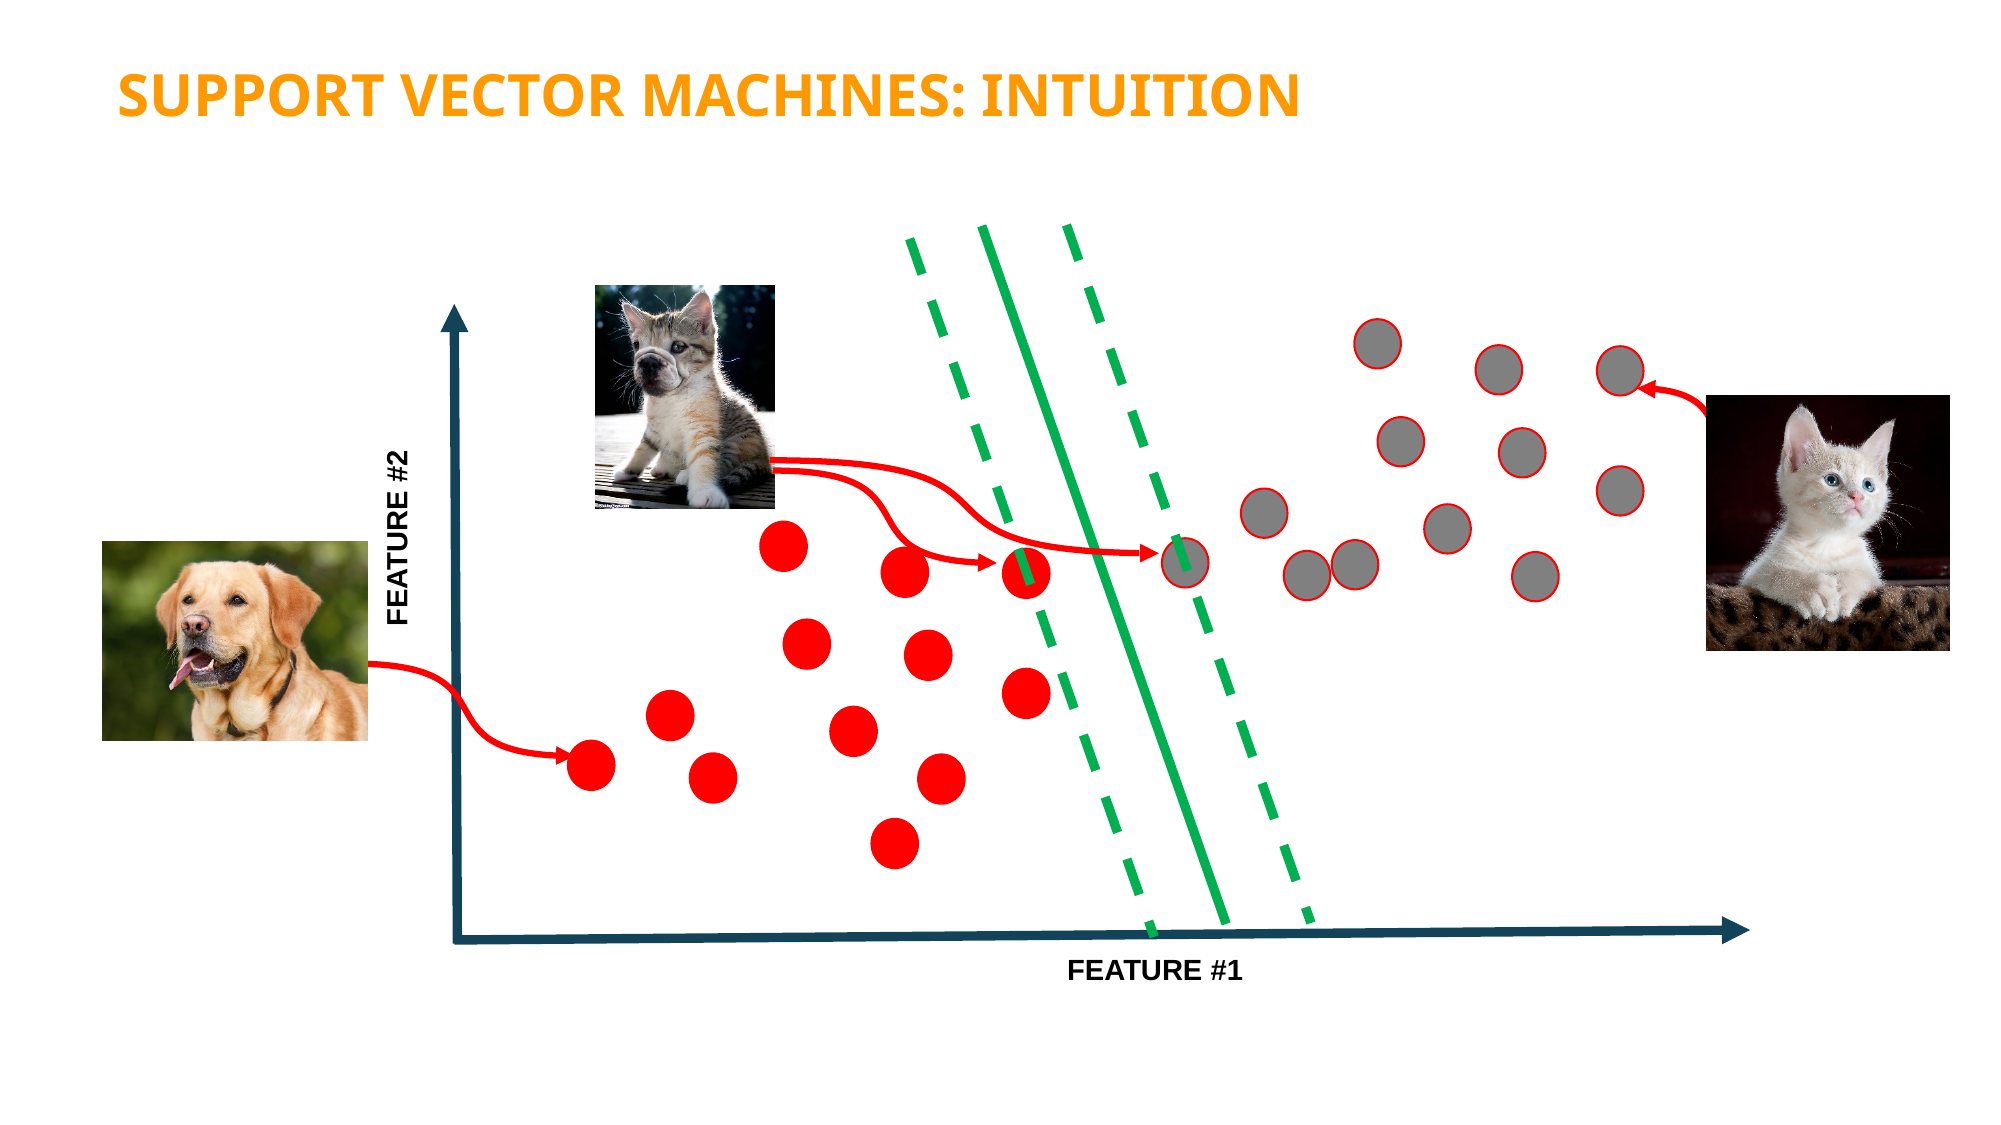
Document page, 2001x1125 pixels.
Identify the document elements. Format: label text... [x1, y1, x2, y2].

text_box [880, 563, 909, 598]
text_box [782, 618, 832, 670]
text_box [1423, 503, 1472, 555]
picture [1706, 395, 1950, 651]
text_box FEATURE #1 [1052, 943, 1259, 994]
text_box SUPPORT VECTOR MACHINES: INTUITION [102, 50, 1688, 136]
text_box [1353, 318, 1402, 370]
text_box [1311, 550, 1332, 601]
text_box [688, 752, 738, 804]
text_box [829, 705, 878, 758]
text_box [1595, 345, 1645, 397]
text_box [458, 930, 1751, 941]
text_box [1511, 551, 1560, 603]
text_box [566, 739, 616, 791]
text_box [769, 460, 1159, 554]
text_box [909, 554, 1155, 937]
text_box [1474, 344, 1524, 396]
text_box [909, 238, 1066, 460]
text_box [903, 639, 909, 671]
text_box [1636, 388, 1751, 467]
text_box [1066, 224, 1311, 924]
text_box [759, 525, 802, 572]
text_box [645, 689, 695, 742]
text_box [454, 303, 458, 663]
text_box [454, 756, 458, 944]
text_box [772, 554, 997, 563]
text_box [1595, 465, 1645, 517]
text_box [1330, 539, 1380, 591]
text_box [981, 225, 1066, 238]
picture [102, 541, 368, 741]
text_box [1497, 427, 1547, 479]
text_box [870, 817, 909, 870]
text_box [1376, 416, 1426, 468]
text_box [350, 663, 575, 756]
text_box FEATURE #2 [370, 434, 421, 641]
picture [595, 285, 775, 509]
